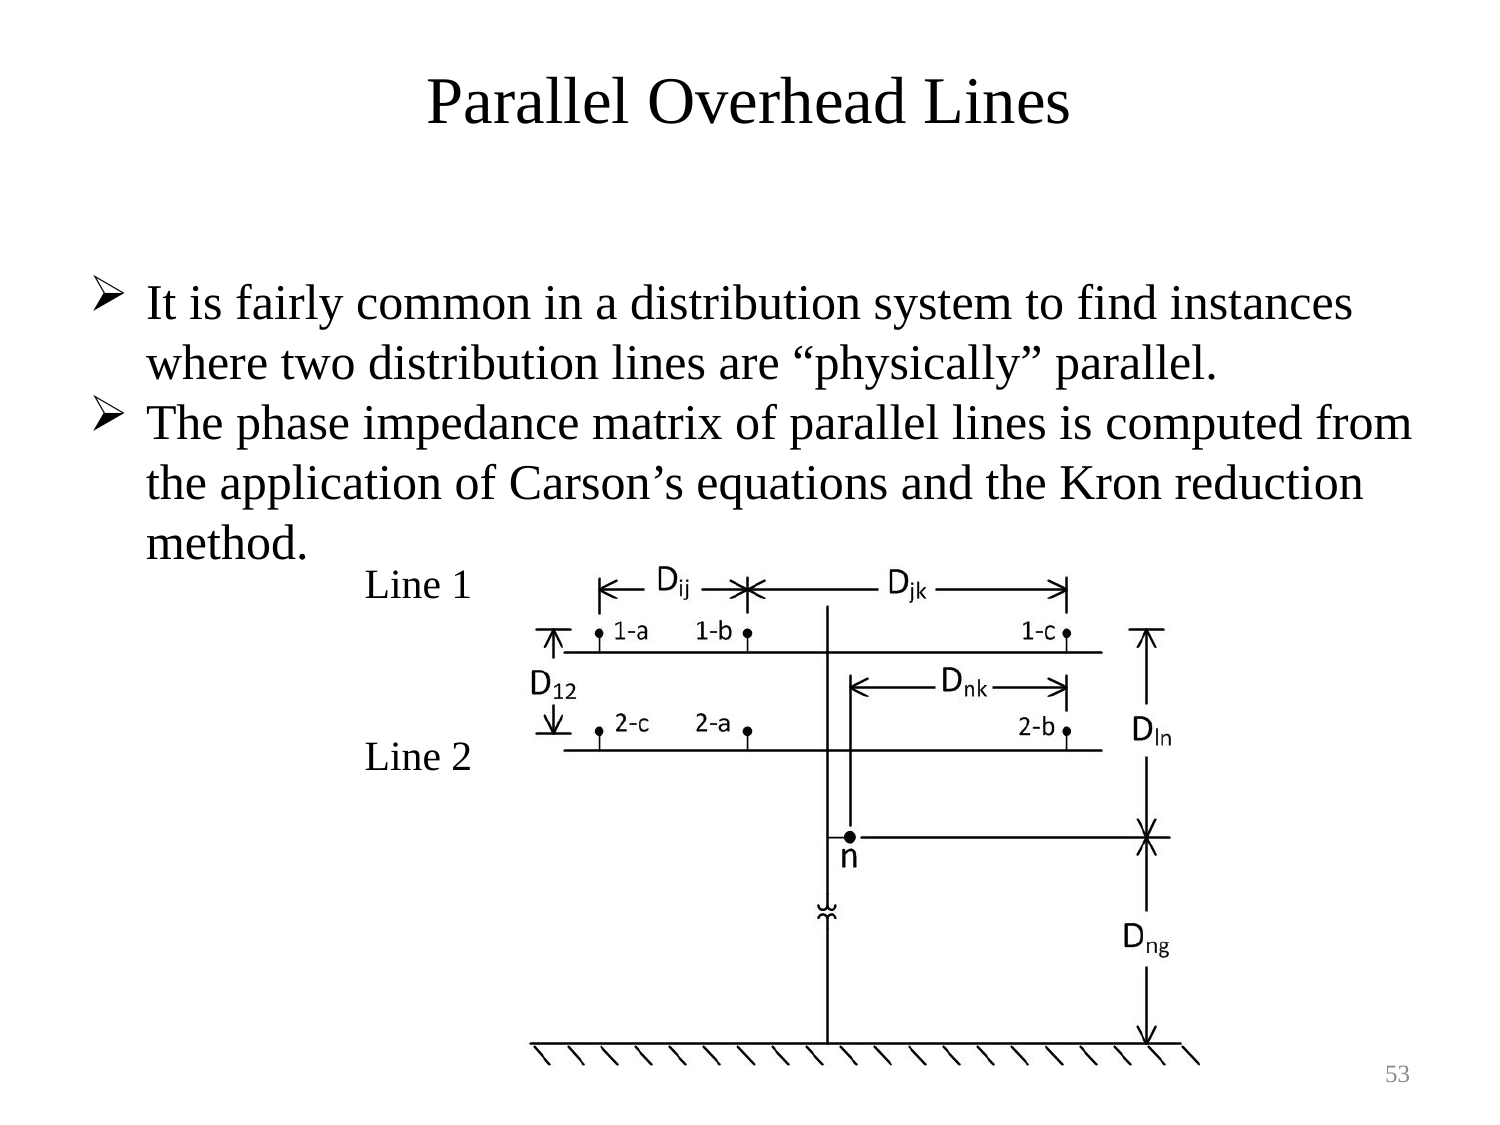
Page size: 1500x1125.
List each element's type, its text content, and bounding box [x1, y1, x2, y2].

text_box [349, 549, 1201, 1067]
text_box It is fairly common in a distribution system to find instances where two distribution lines are “physically” parallel. The phase impedance matrix of parallel lines is computed from the application of Carson’s equations and the Kron reduction method. [75, 261, 1450, 832]
slide_number 53 [1074, 1042, 1425, 1103]
text_box Parallel Overhead Lines [0, 49, 1500, 145]
